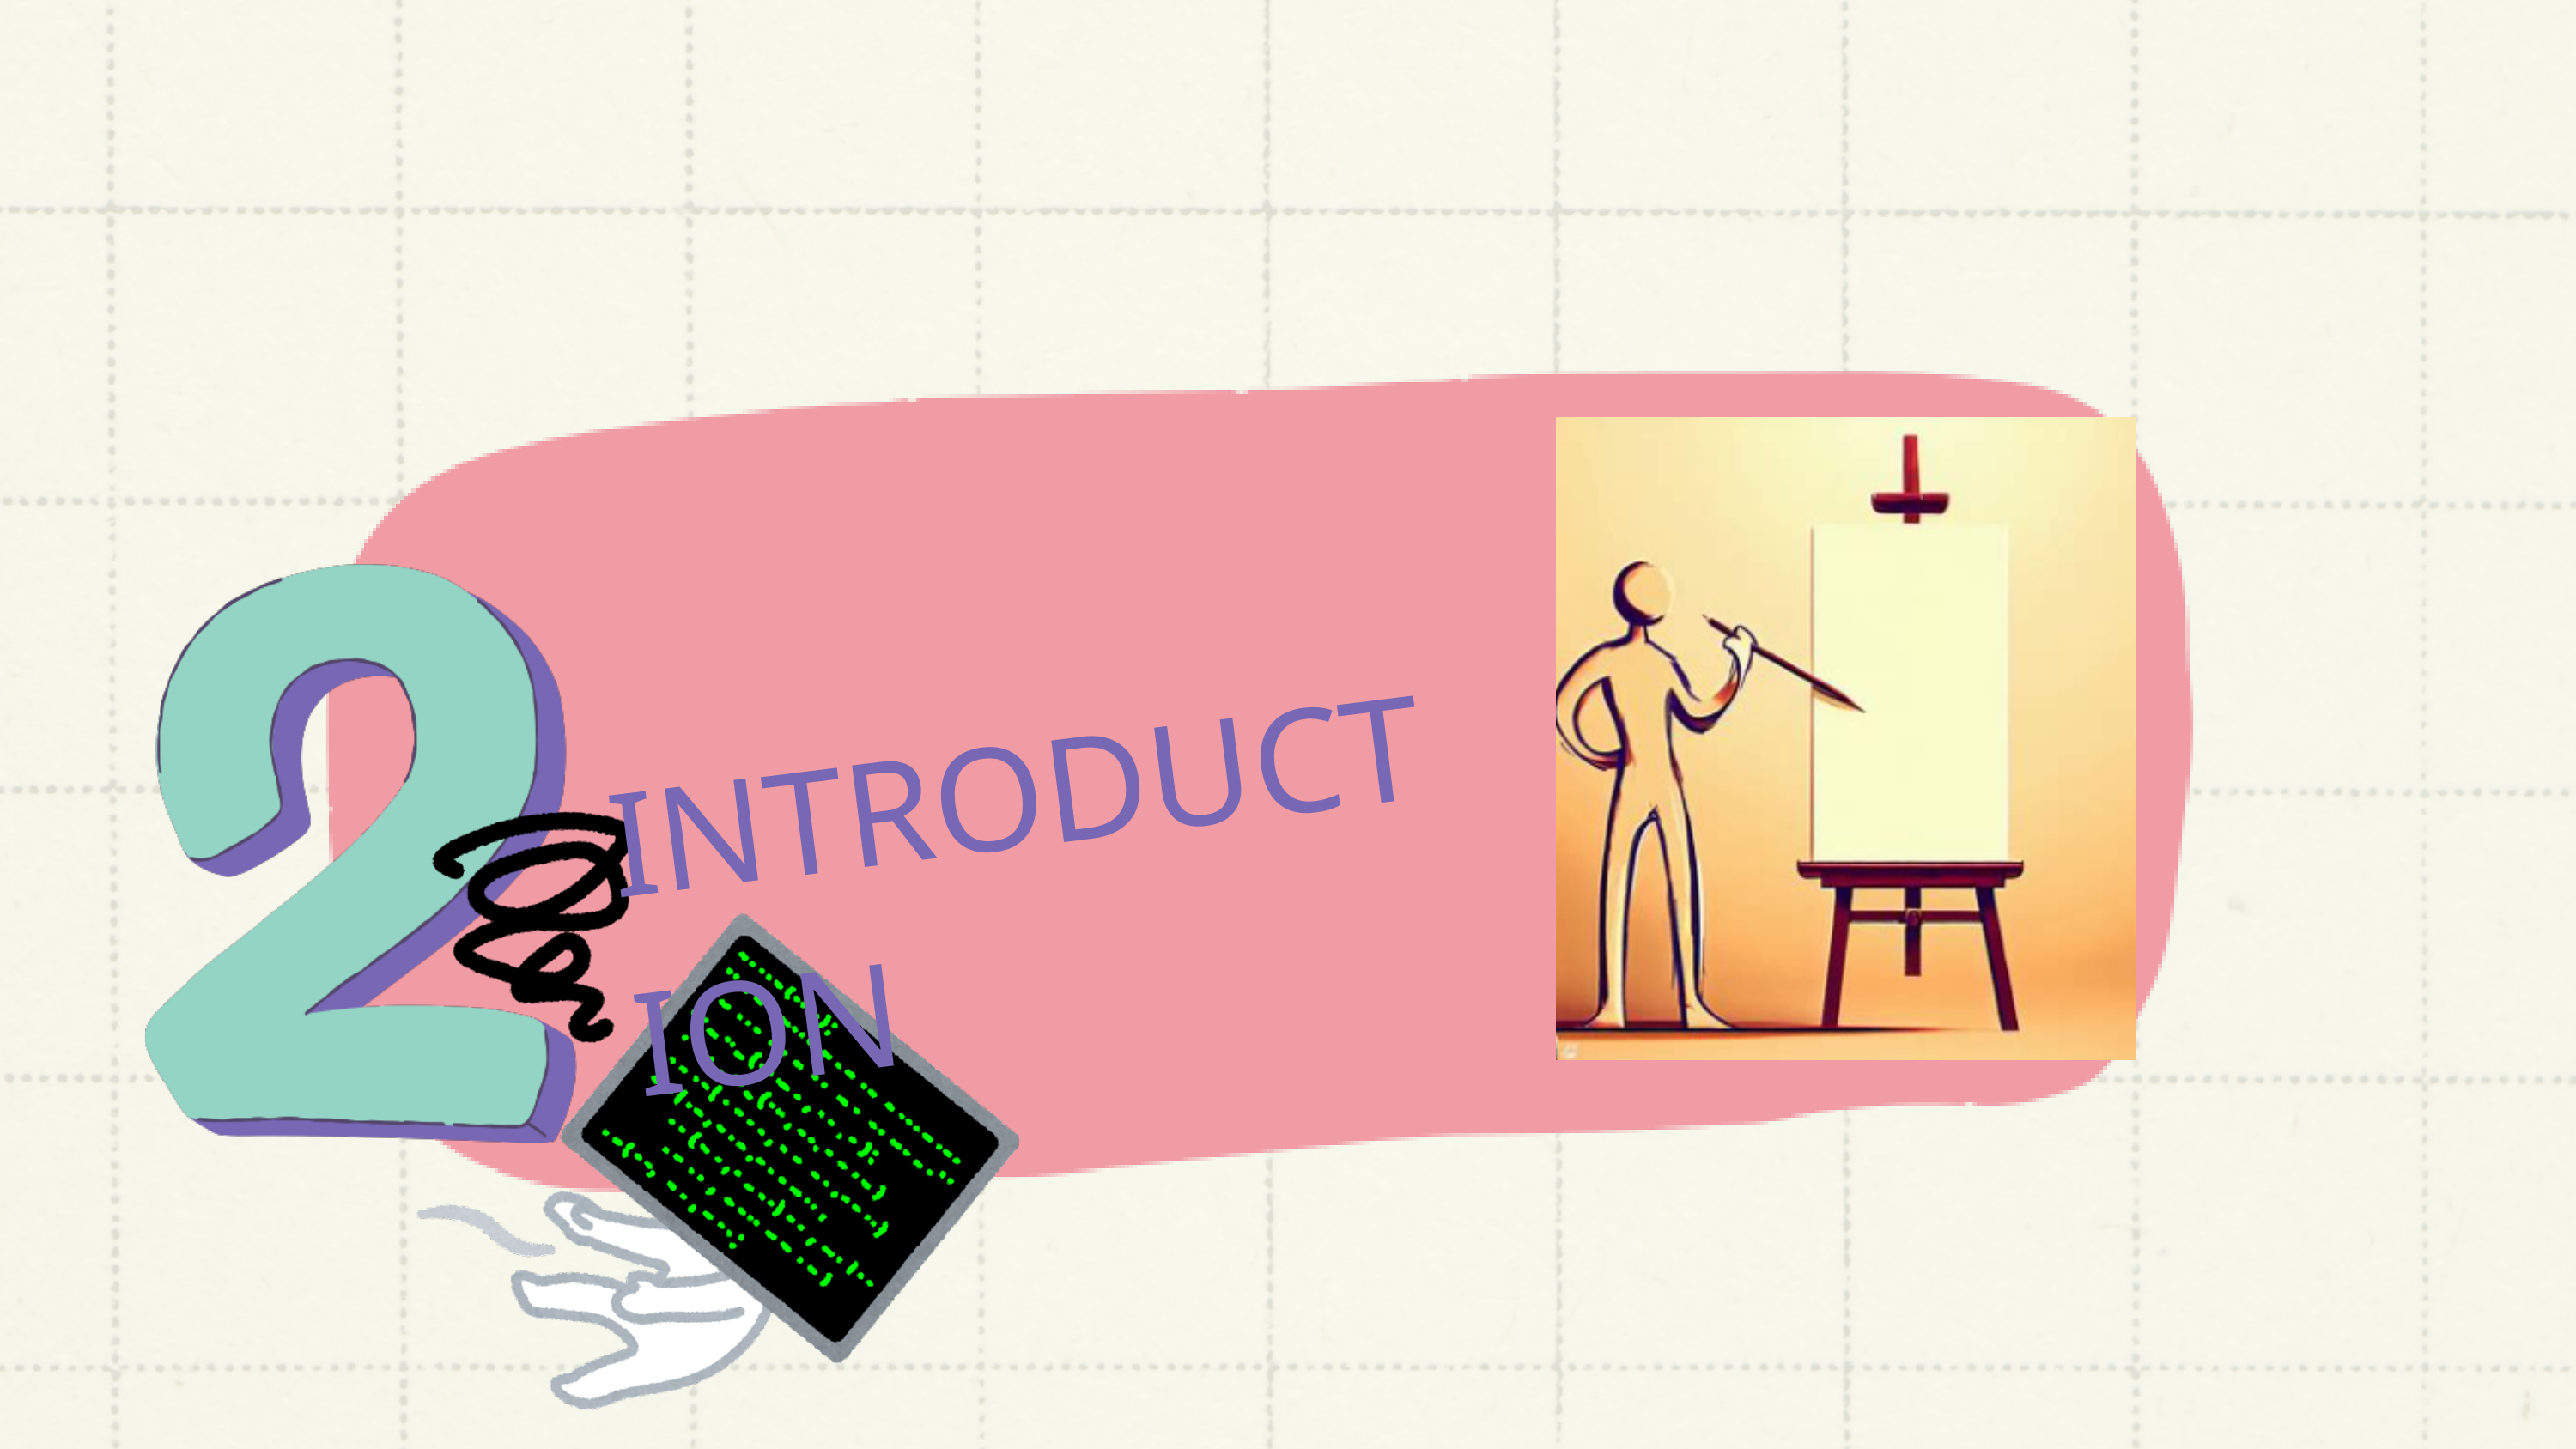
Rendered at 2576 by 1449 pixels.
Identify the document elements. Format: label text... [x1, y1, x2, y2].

text_box INTRODUCTION [594, 625, 1467, 1126]
text_box [325, 371, 2194, 1197]
text_box [415, 810, 1020, 1410]
text_box [0, 0, 2576, 1449]
text_box [144, 563, 577, 1143]
text_box [1556, 417, 2136, 1060]
